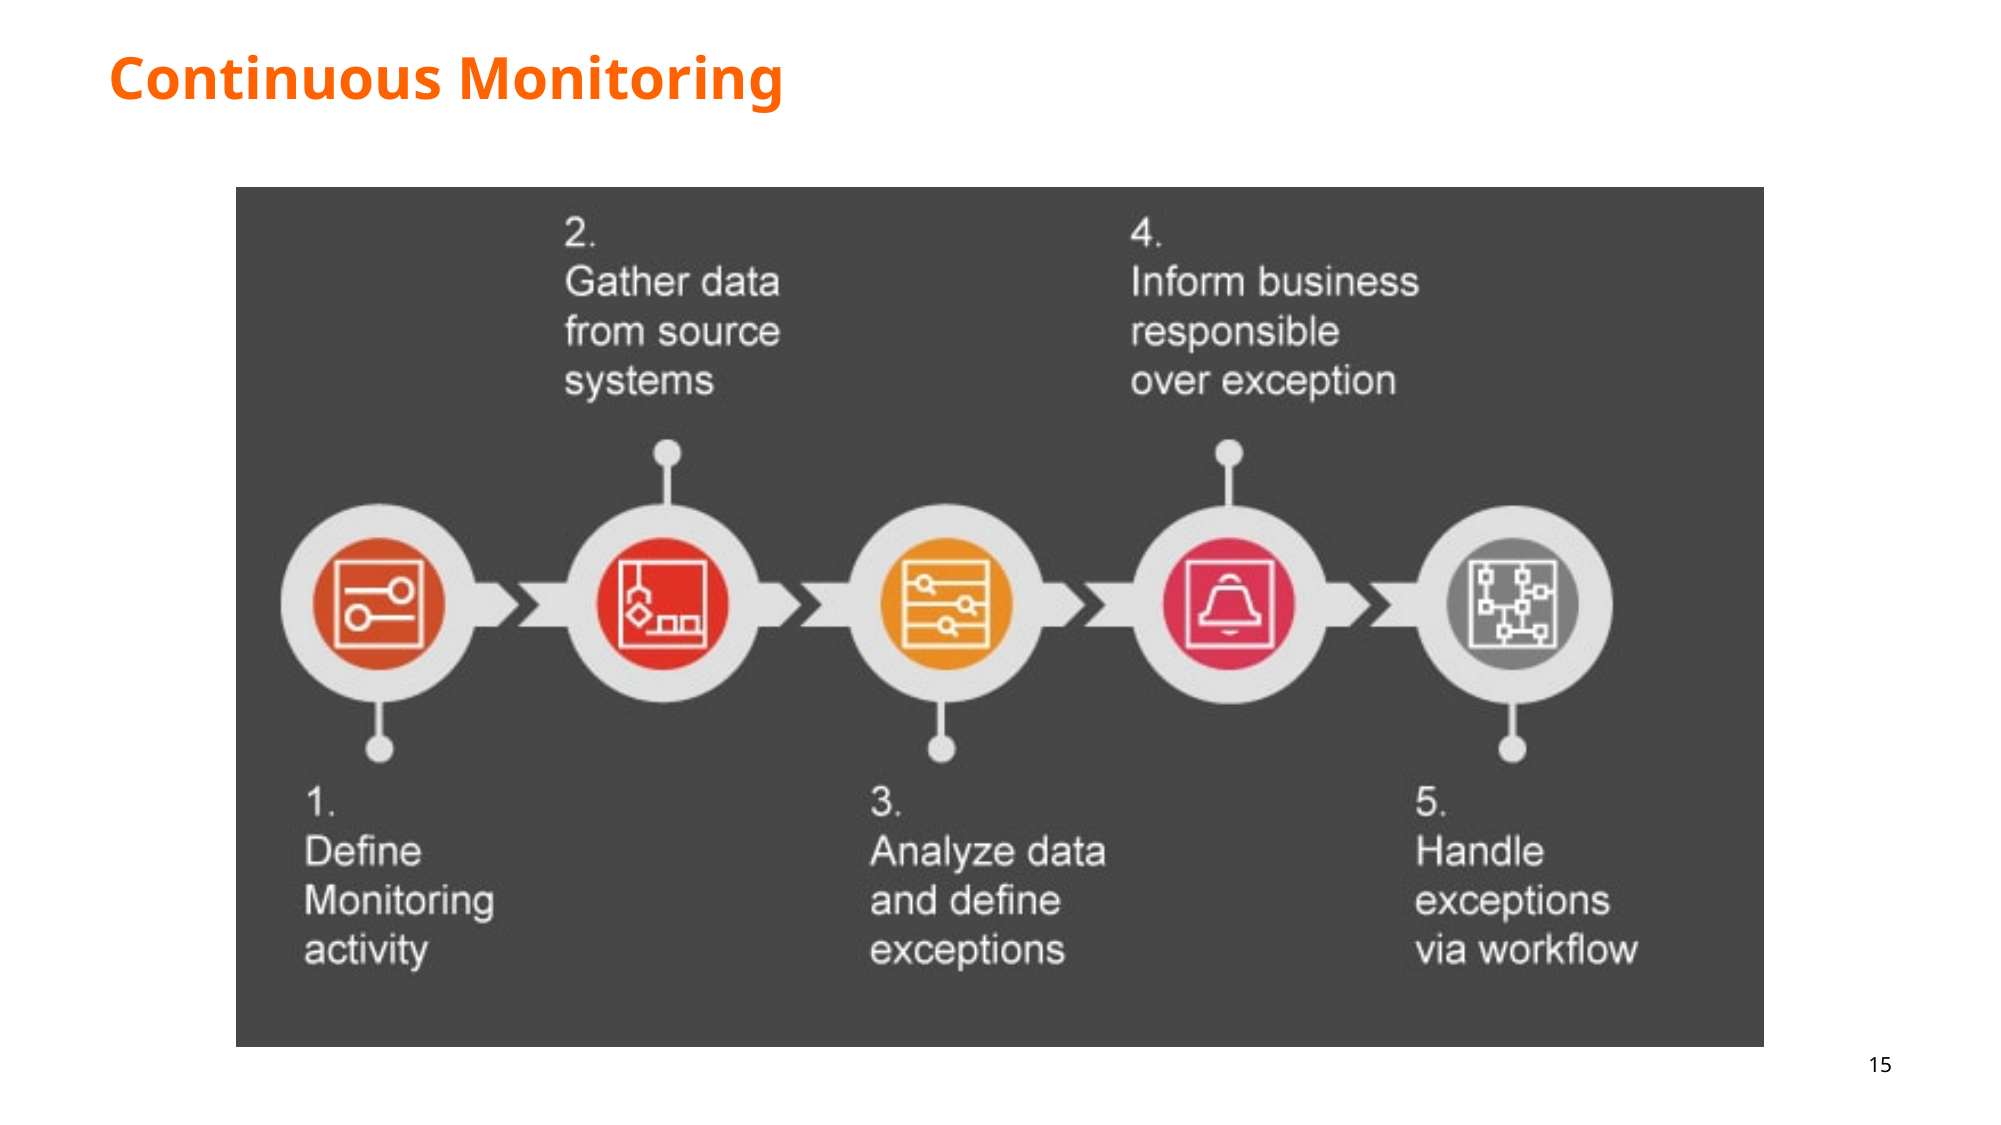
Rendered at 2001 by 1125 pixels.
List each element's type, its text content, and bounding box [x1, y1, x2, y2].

slide_number 15 [1810, 1050, 1892, 1082]
title Continuous Monitoring [108, 53, 1893, 188]
picture [236, 187, 1764, 1047]
